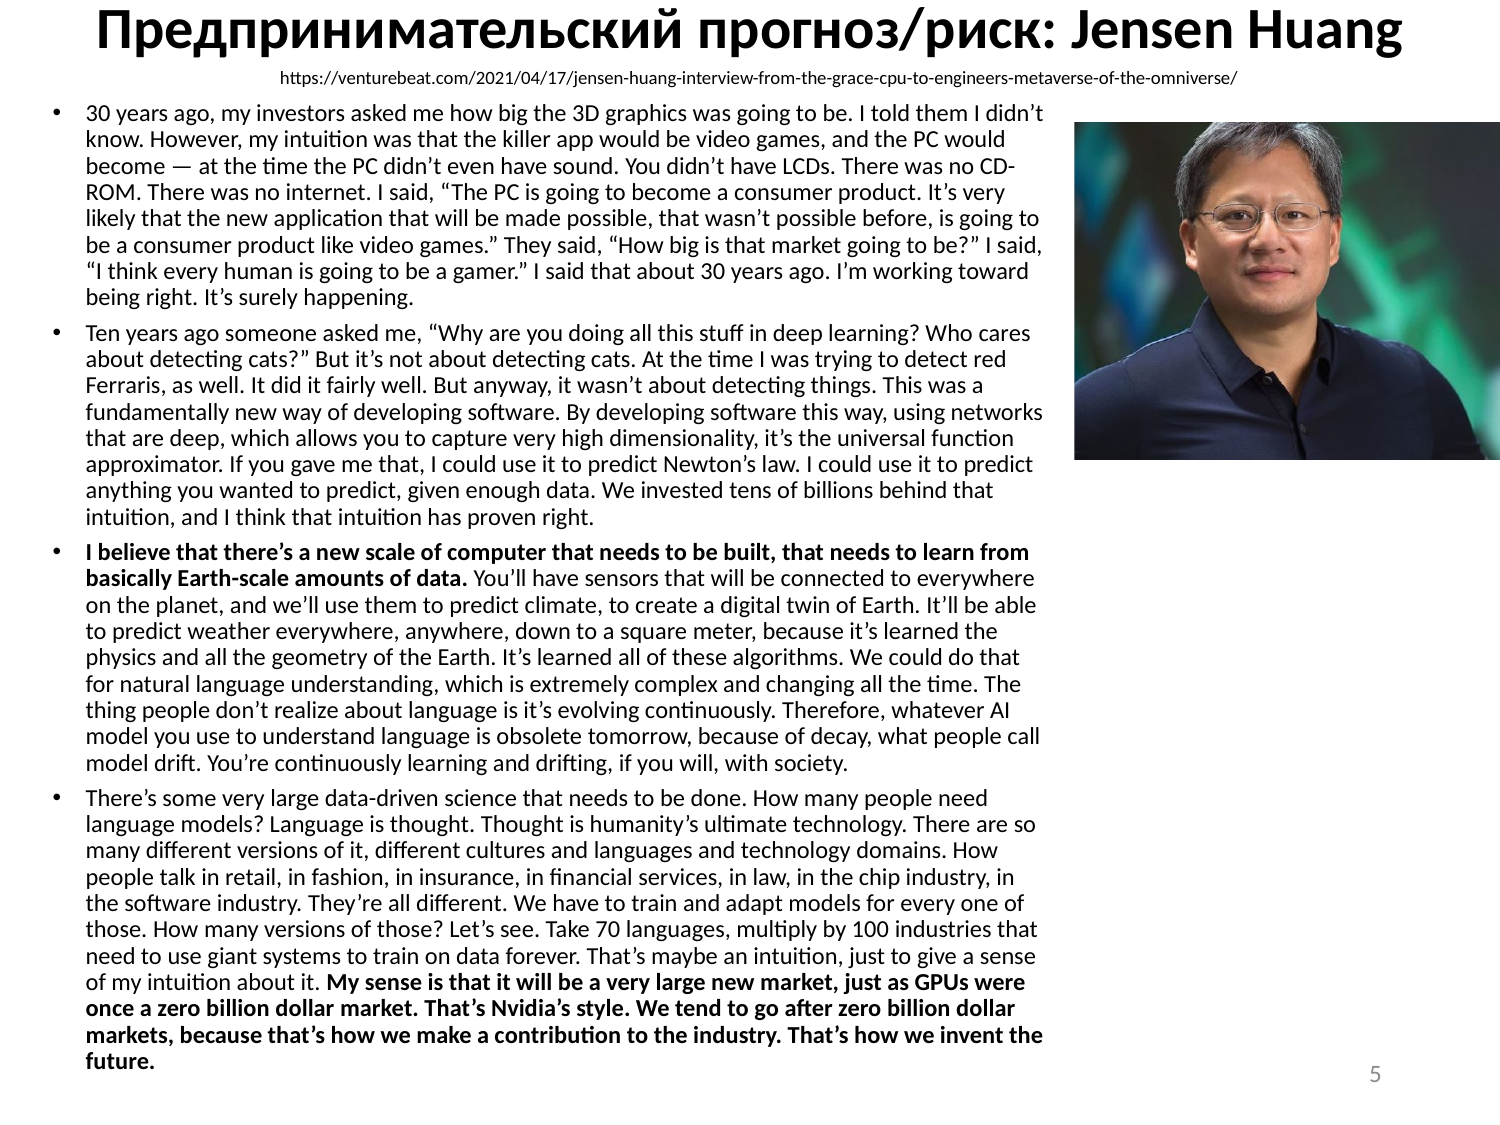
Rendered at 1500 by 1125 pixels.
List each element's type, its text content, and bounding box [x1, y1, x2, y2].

slide_number 5 [1059, 1042, 1397, 1103]
picture [1074, 122, 1500, 460]
text_box https://venturebeat.com/2021/04/17/jensen-huang-interview-from-the-grace-cpu-to-engineers-metaverse-of-the-omniverse/ [265, 58, 1288, 96]
list 30 years ago, my investors asked me how big the 3D graphics was going to be. I told them I didn’t know. However, my intuition was that the killer app would be video games, and the PC would become — at the time the PC didn’t even have sound. You didn’t have LCDs. There was no CD-ROM. There was no internet. I said, “The PC is going to become a consumer product. It’s very likely that the new application that will be made possible, that wasn’t possible before, is going to be a consumer product like video games.” They said, “How big is that market going to be?” I said, “I think every human is going to be a gamer.” I said that about 30 years ago. I’m working toward being right. It’s surely happening. Ten years ago someone asked me, “Why are you doing all this stuff in deep learning? Who cares about detecting cats?” But it’s not about detecting cats. At the time I was trying to detect red Ferraris, as well. It did it fairly well. But anyway, it wasn’t about detecting things. This was a fundamentally new way of developing software. By developing software this way, using networks that are deep, which allows you to capture very high dimensionality, it’s the universal function approximator. If you gave me that, I could use it to predict Newton’s law. I could use it to predict anything you wanted to predict, given enough data. We invested tens of billions behind that intuition, and I think that intuition has proven right. I believe that there’s a new scale of computer that needs to be built, that needs to learn from basically Earth-scale amounts of data. You’ll have sensors that will be connected to everywhere on the planet, and we’ll use them to predict climate, to create a digital twin of Earth. It’ll be able to predict weather everywhere, anywhere, down to a square meter, because it’s learned the physics and all the geometry of the Earth. It’s learned all of these algorithms. We could do that for natural language understanding, which is extremely complex and changing all the time. The thing people don’t realize about language is it’s evolving continuously. Therefore, whatever AI model you use to understand language is obsolete tomorrow, because of decay, what people call model drift. You’re continuously learning and drifting, if you will, with society. There’s some very large data-driven science that needs to be done. How many people need language models? Language is thought. Thought is humanity’s ultimate technology. There are so many different versions of it, different cultures and languages and technology domains. How people talk in retail, in fashion, in insurance, in financial services, in law, in the chip industry, in the software industry. They’re all different. We have to train and adapt models for every one of those. How many versions of those? Let’s see. Take 70 languages, multiply by 100 industries that need to use giant systems to train on data forever. That’s maybe an intuition, just to give a sense of my intuition about it. My sense is that it will be a very large new market, just as GPUs were once a zero billion dollar market. That’s Nvidia’s style. We tend to go after zero billion dollar markets, because that’s how we make a contribution to the industry. That’s how we invent the future. [37, 93, 1060, 1125]
title Предпринимательский прогноз/риск: Jensen Huang [0, 0, 1500, 59]
